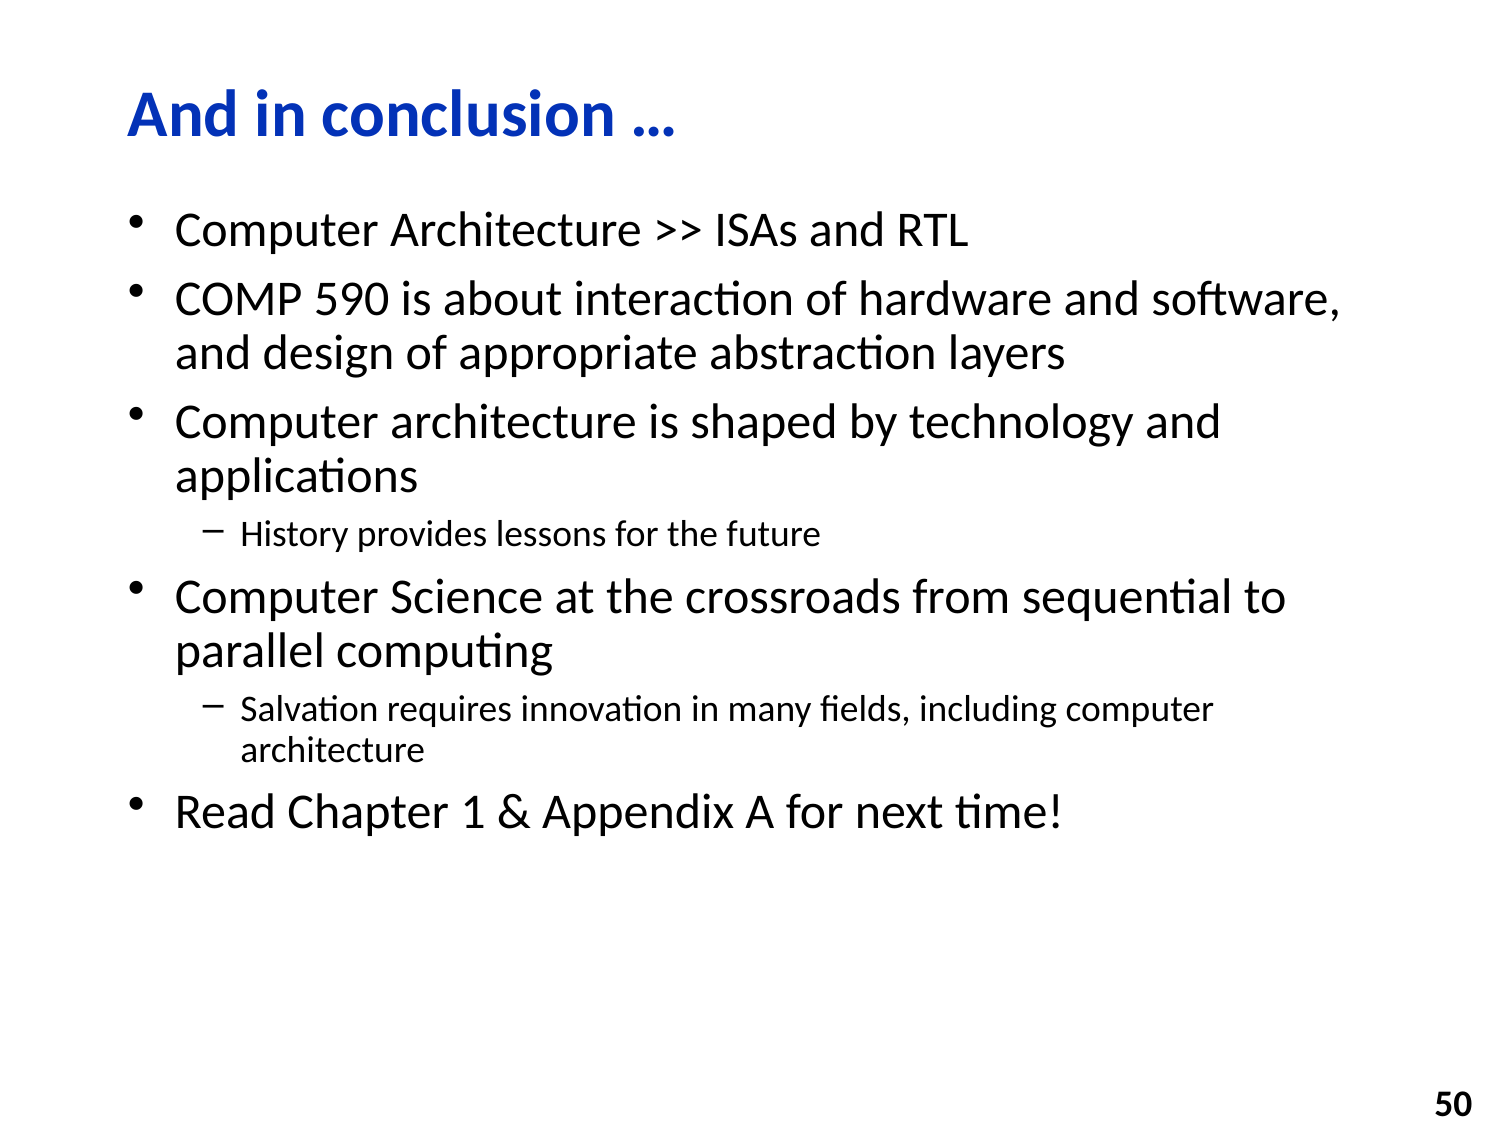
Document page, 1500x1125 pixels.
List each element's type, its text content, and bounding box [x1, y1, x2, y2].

slide_number 50 [1174, 1076, 1488, 1125]
list Computer Architecture >> ISAs and RTL COMP 590 is about interaction of hardware and software, and design of appropriate abstraction layers Computer architecture is shaped by technology and applications History provides lessons for the future Computer Science at the crossroads from sequential to parallel computing Salvation requires innovation in many fields, including computer architecture Read Chapter 1 & Appendix A for next time! [112, 195, 1376, 1058]
title And in conclusion … [112, 53, 1310, 176]
